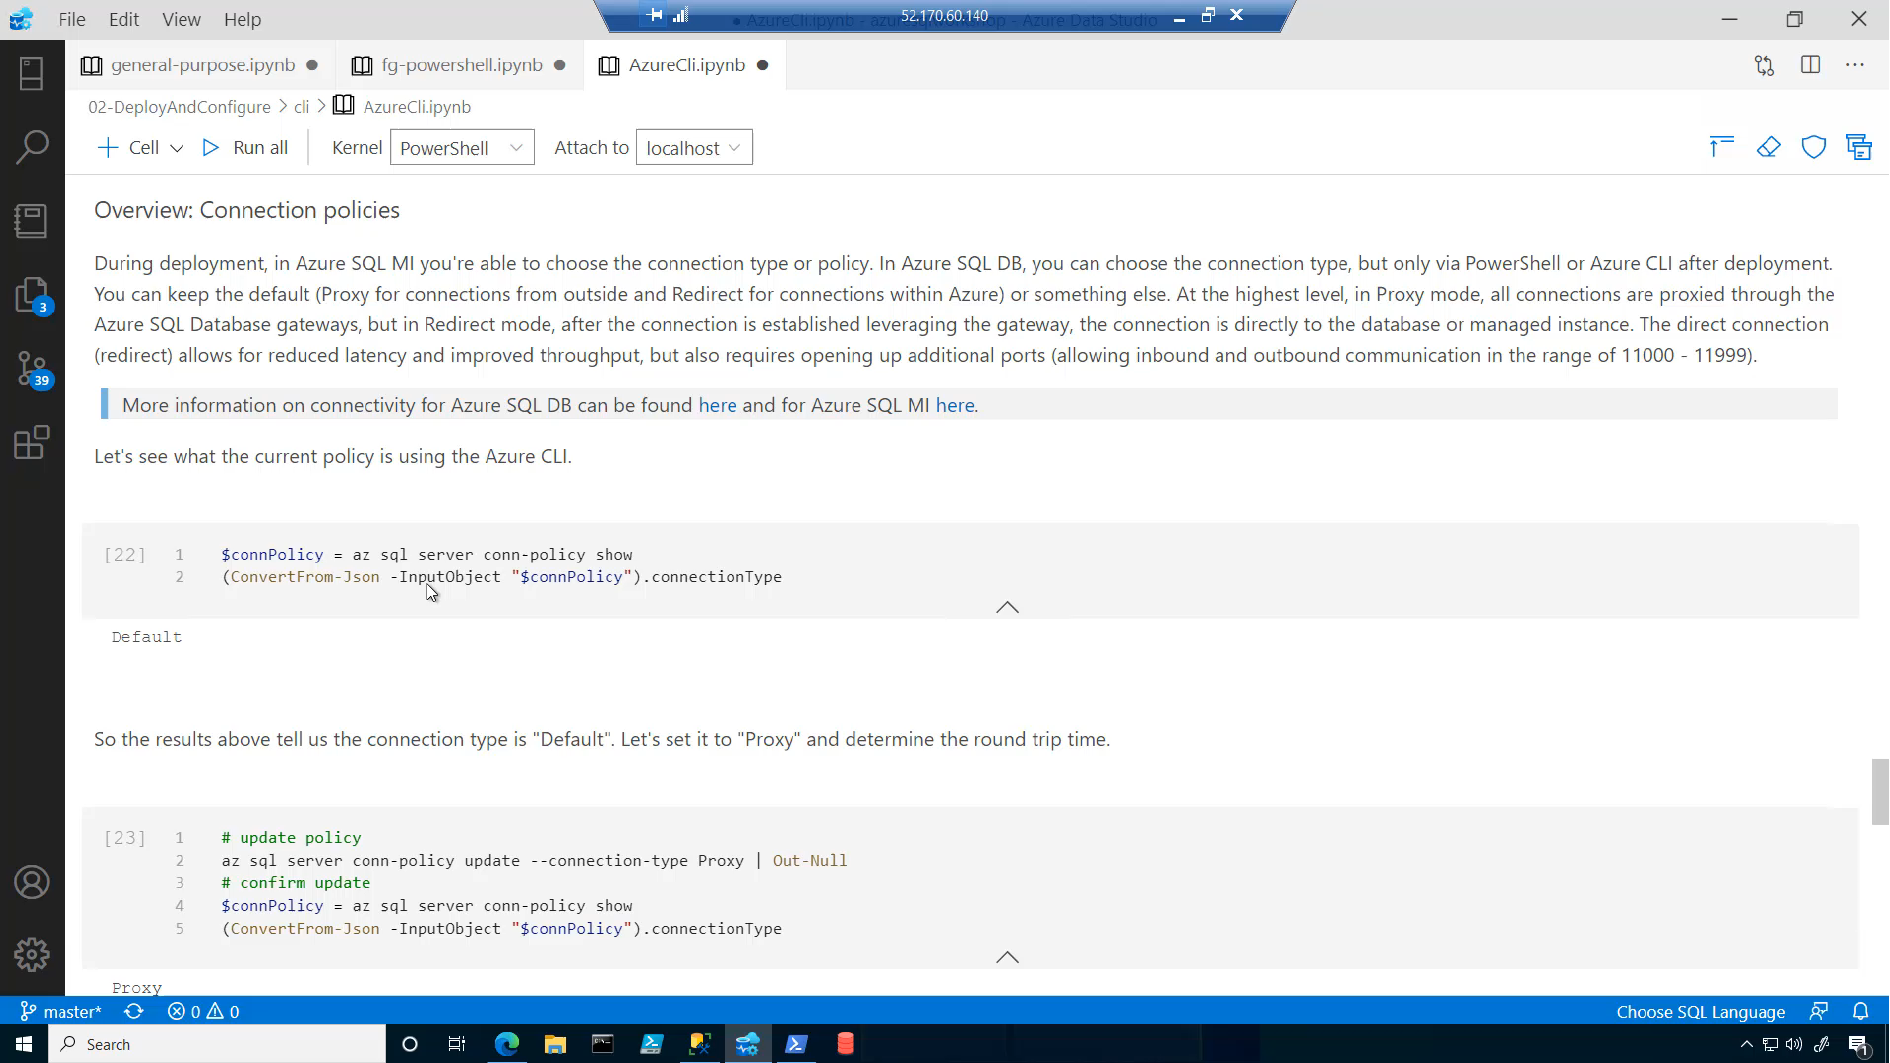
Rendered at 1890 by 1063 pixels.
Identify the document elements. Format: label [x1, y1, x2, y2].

text_box [0, 0, 1890, 1063]
